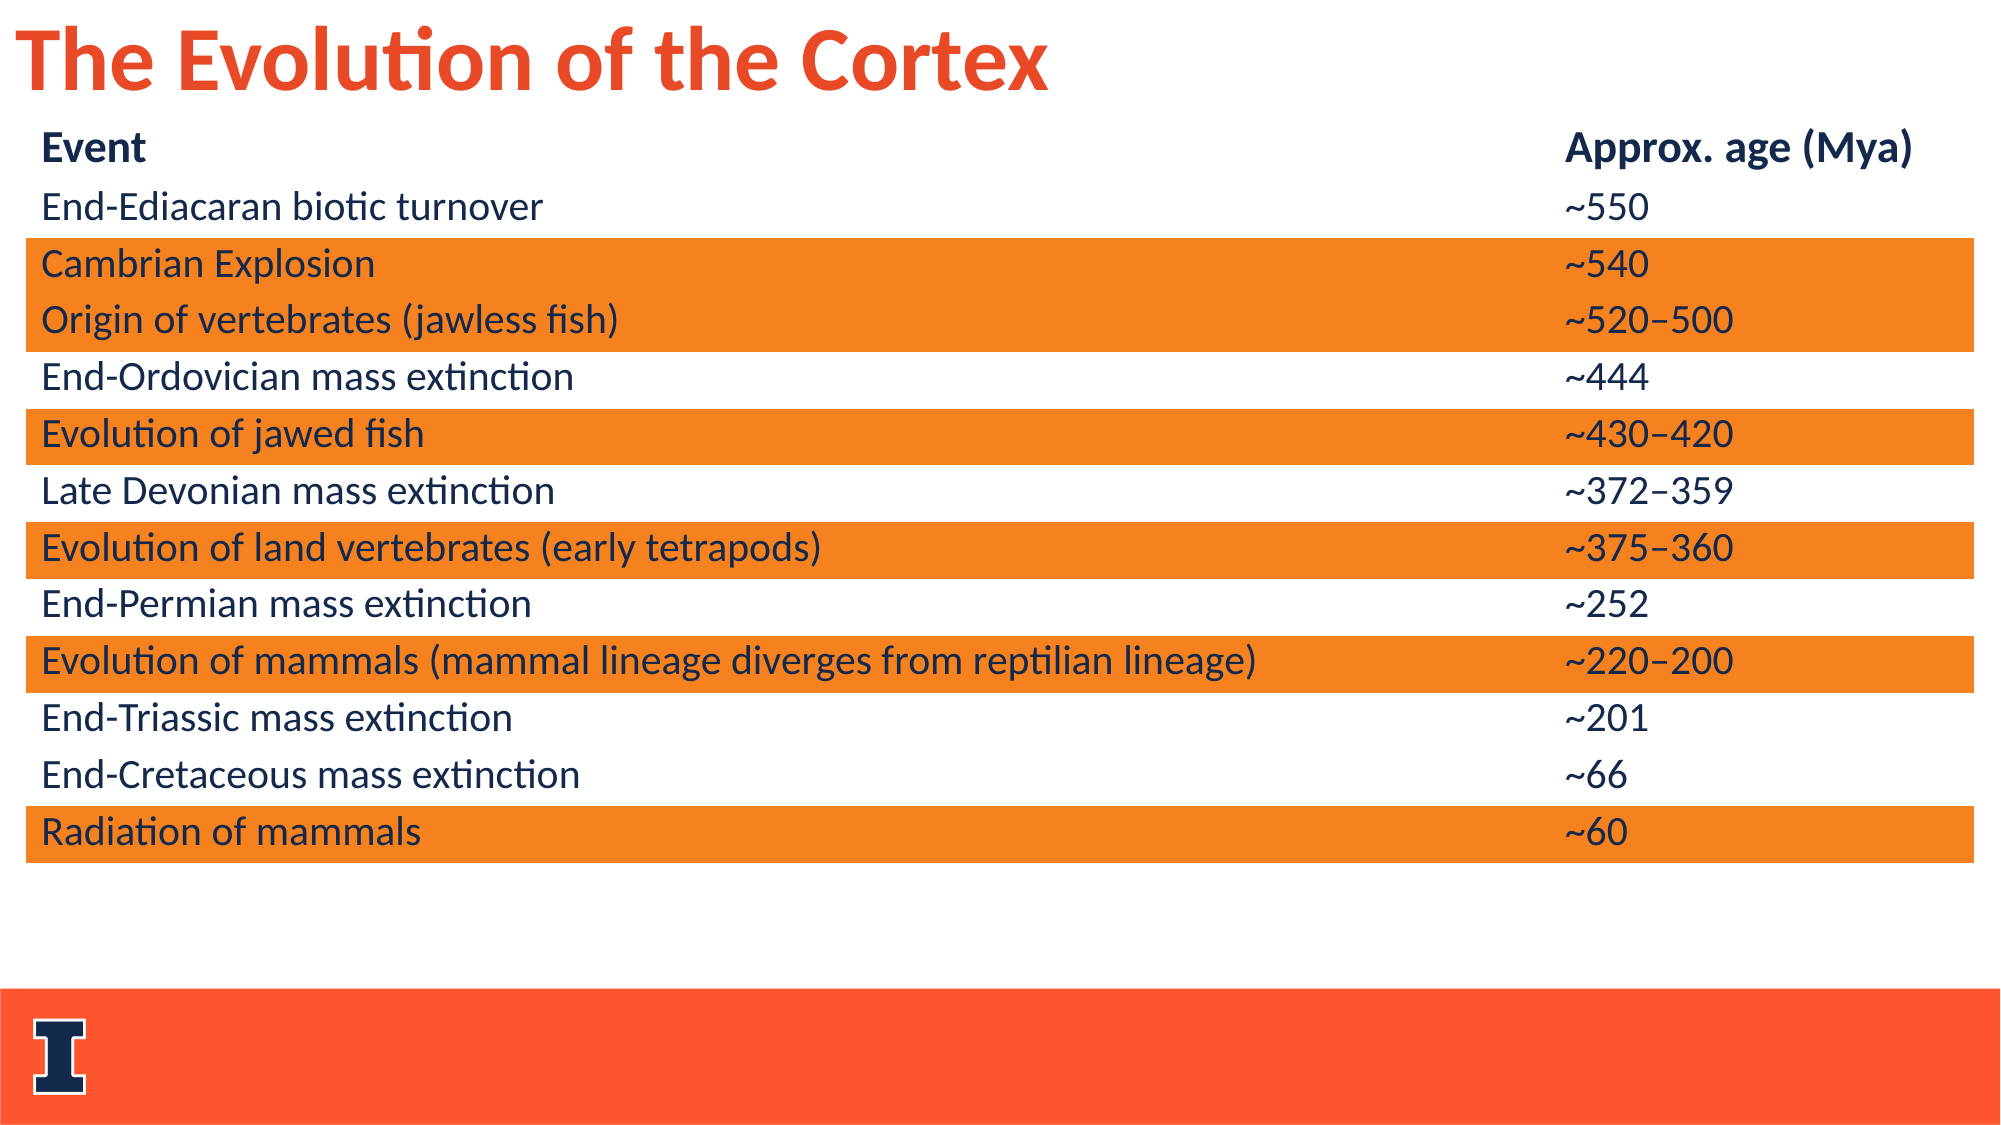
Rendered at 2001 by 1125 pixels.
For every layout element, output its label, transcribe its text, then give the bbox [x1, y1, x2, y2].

table_cell ~220–200 [1550, 636, 1974, 693]
table_cell Radiation of mammals [26, 806, 1550, 863]
picture [0, 0, 2001, 1125]
table_cell Cambrian Explosion [26, 238, 1550, 295]
table_cell ~201 [1550, 693, 1974, 750]
table_cell ~252 [1550, 579, 1974, 636]
table_cell Evolution of mammals (mammal lineage diverges from reptilian lineage) [26, 636, 1550, 693]
table_cell Late Devonian mass extinction [26, 465, 1550, 522]
table_cell End-Permian mass extinction [26, 579, 1550, 636]
table_cell Evolution of land vertebrates (early tetrapods) [26, 522, 1550, 579]
table_cell ~60 [1550, 806, 1974, 863]
table_header Event [26, 121, 1550, 181]
table_cell ~372–359 [1550, 465, 1974, 522]
table_cell Origin of vertebrates (jawless fish) [26, 295, 1550, 352]
table_cell ~430–420 [1550, 409, 1974, 465]
text_box The Evolution of the Cortex [0, 0, 1884, 121]
table_cell End-Ordovician mass extinction [26, 352, 1550, 409]
table_cell End-Cretaceous mass extinction [26, 750, 1550, 806]
table_cell Evolution of jawed fish [26, 409, 1550, 465]
table_cell End-Triassic mass extinction [26, 693, 1550, 750]
table_cell ~444 [1550, 352, 1974, 409]
table_cell End-Ediacaran biotic turnover [26, 181, 1550, 238]
table_cell ~375–360 [1550, 522, 1974, 579]
table_cell ~66 [1550, 750, 1974, 806]
table_cell ~550 [1550, 181, 1974, 238]
table_cell ~520–500 [1550, 295, 1974, 352]
table_header Approx. age (Mya) [1550, 121, 1974, 181]
table_cell ~540 [1550, 238, 1974, 295]
